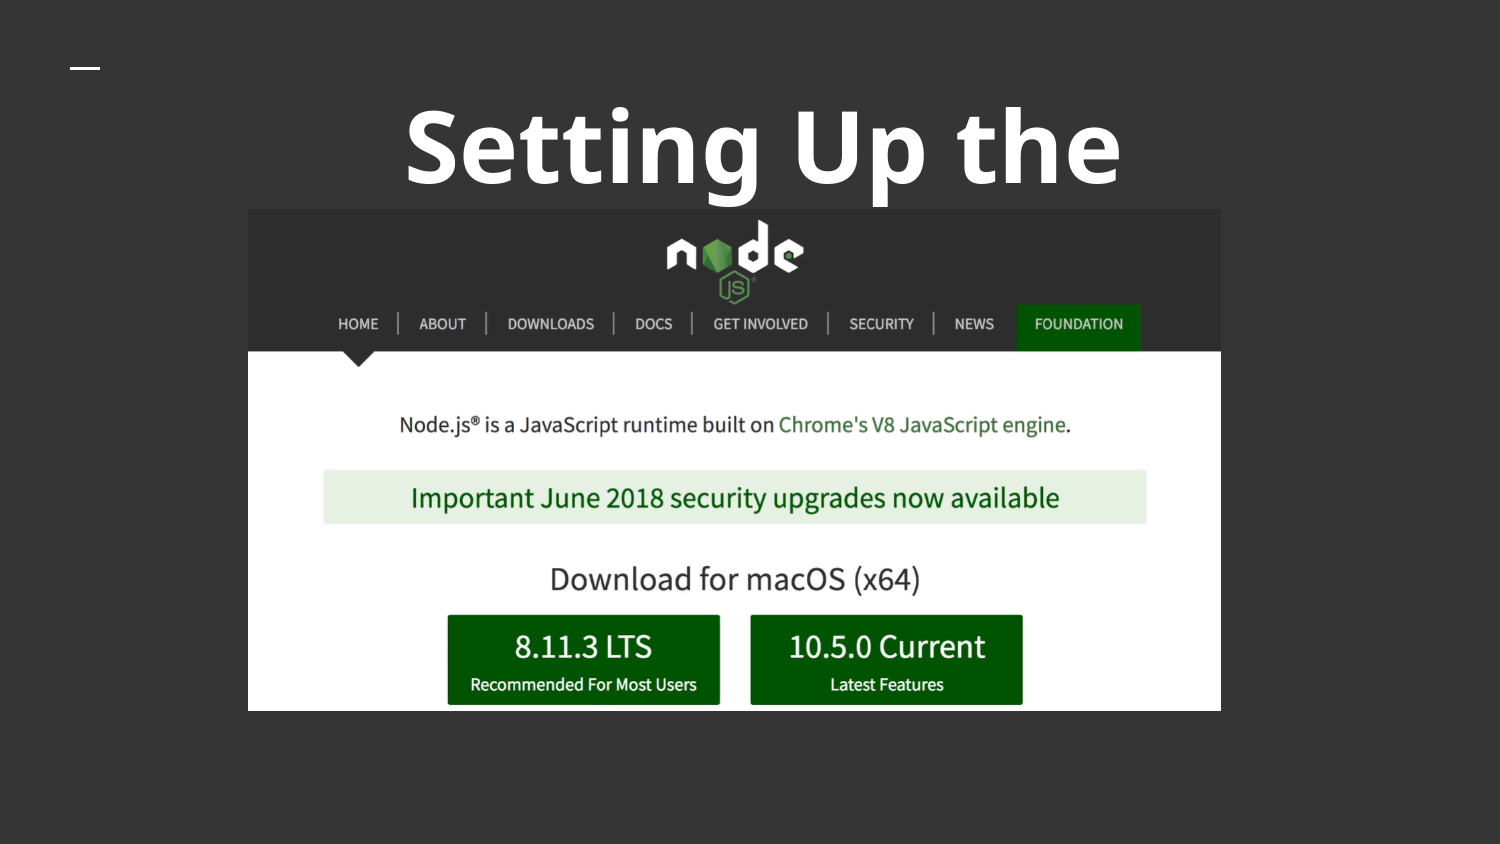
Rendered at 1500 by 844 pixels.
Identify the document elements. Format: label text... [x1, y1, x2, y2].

picture [248, 209, 1222, 711]
title Setting Up the Development Environment [116, 68, 1412, 293]
